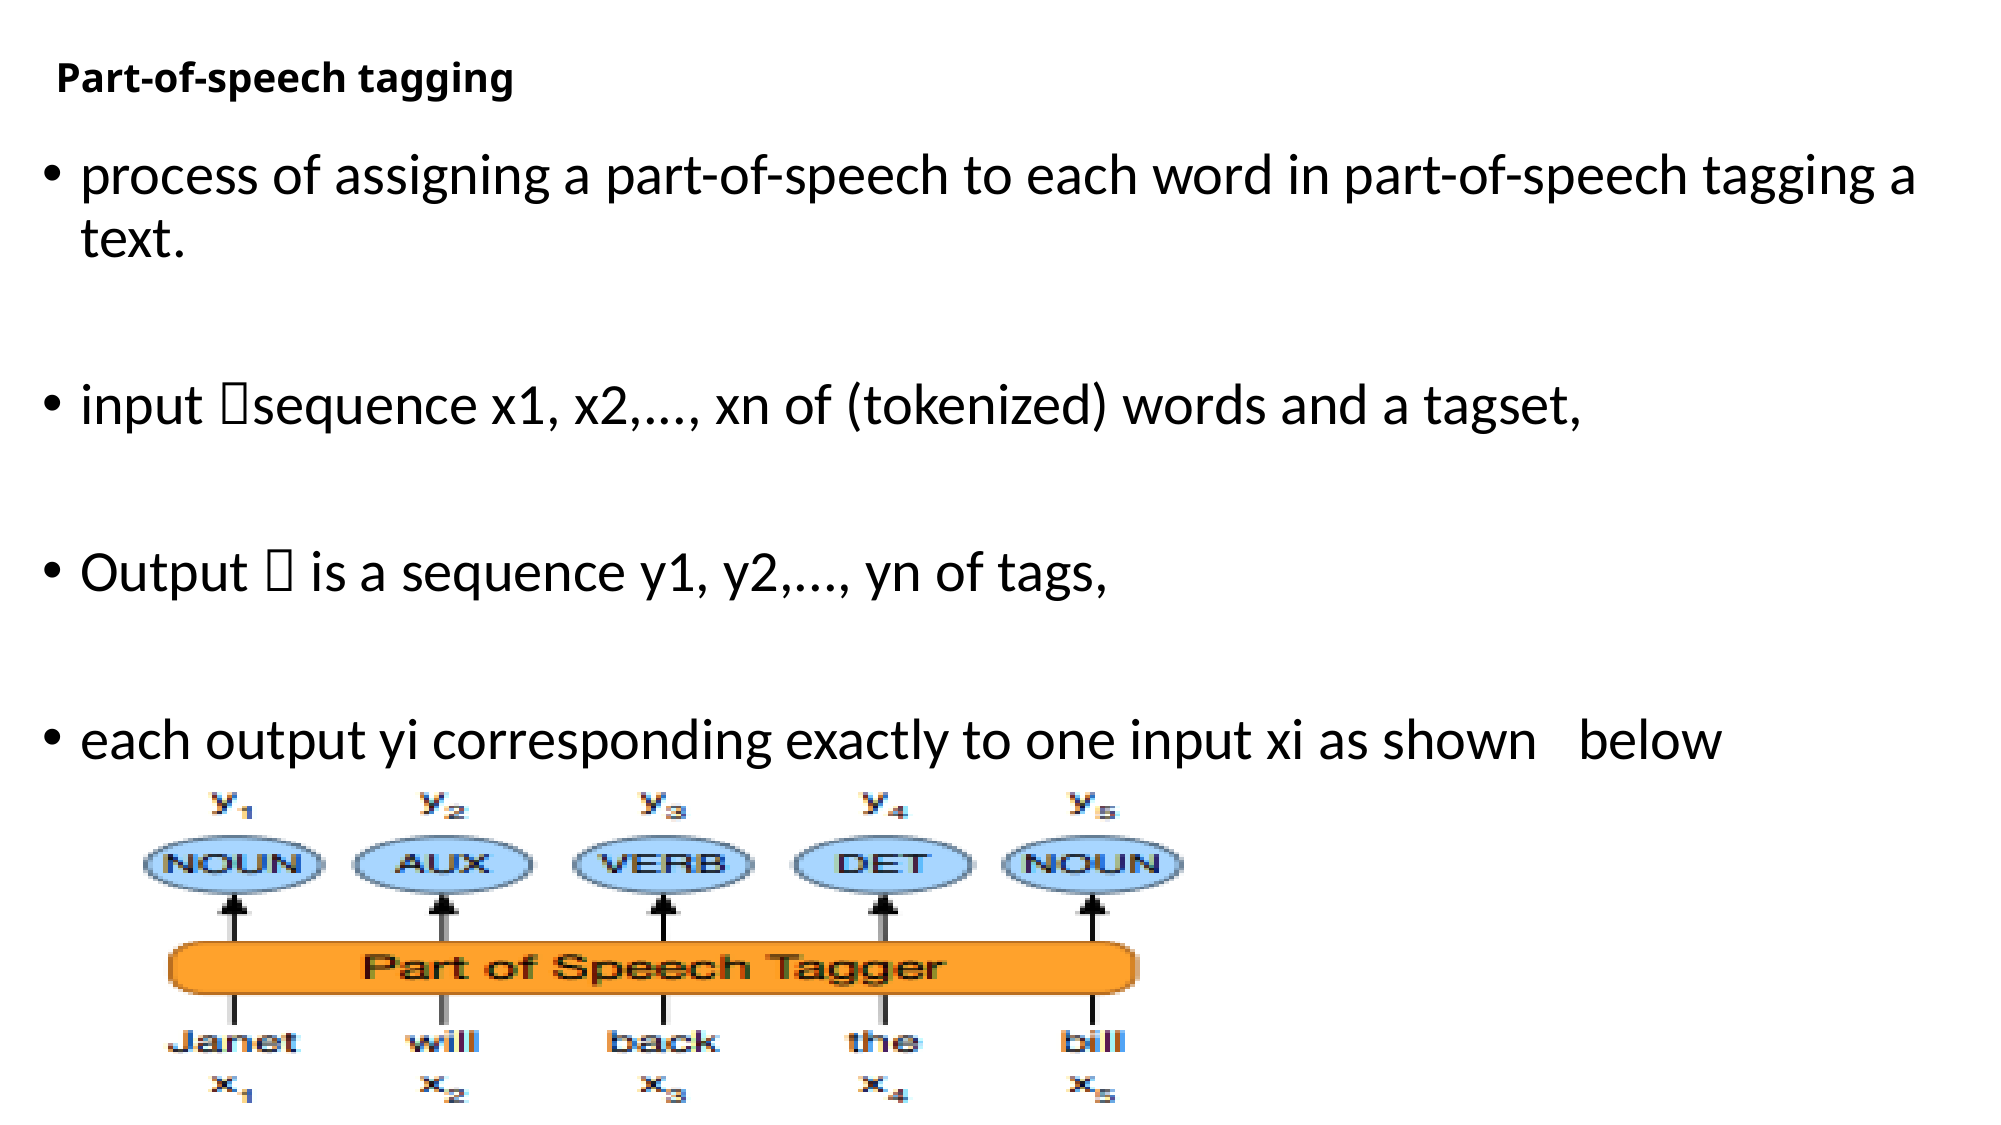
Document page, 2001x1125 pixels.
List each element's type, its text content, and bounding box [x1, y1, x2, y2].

list process of assigning a part-of-speech to each word in part-of-speech tagging a text. input sequence x1, x2,..., xn of (tokenized) words and a tagset, Output  is a sequence y1, y2,..., yn of tags, each output yi corresponding exactly to one input xi as shown below [27, 136, 1987, 851]
title Part-of-speech tagging [40, 50, 1766, 110]
picture [65, 771, 1214, 1125]
